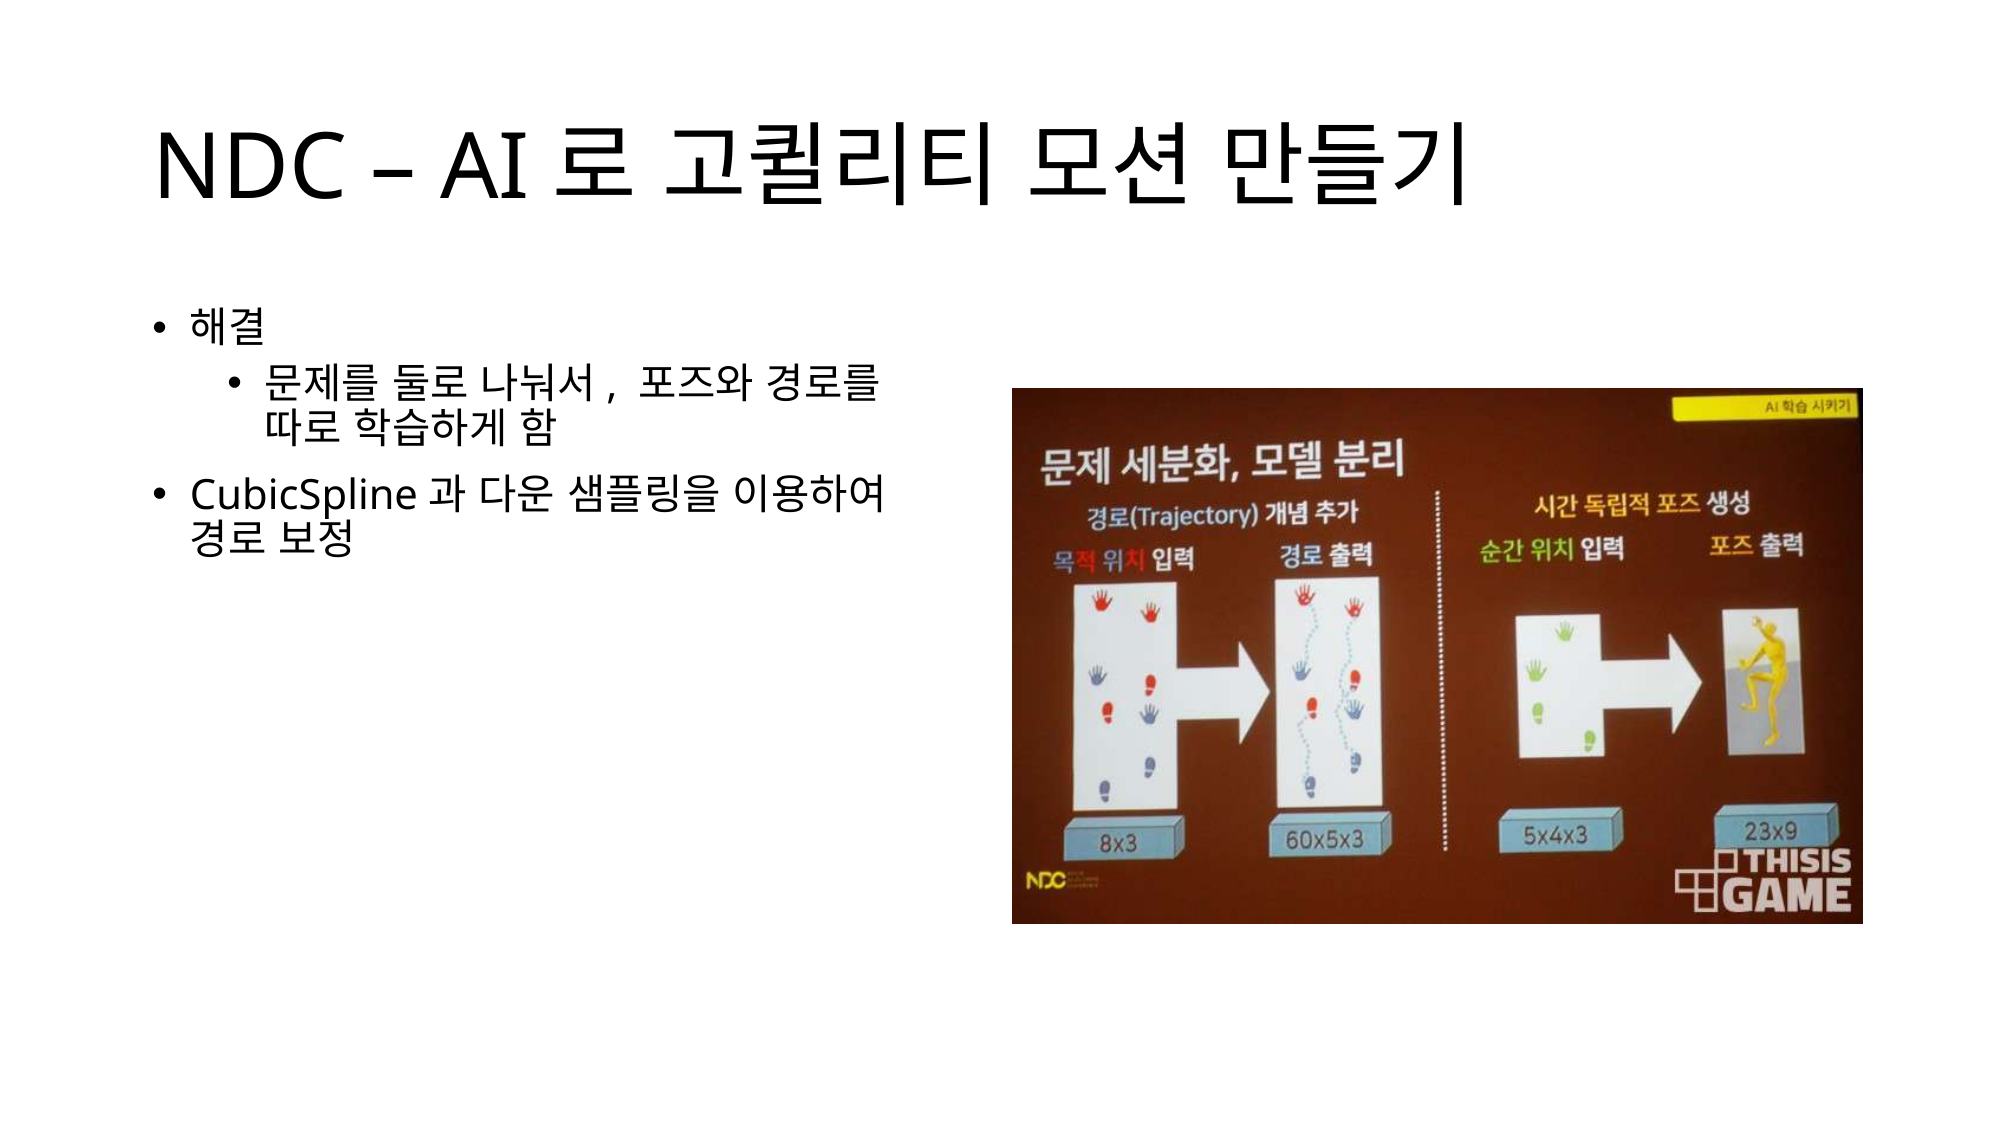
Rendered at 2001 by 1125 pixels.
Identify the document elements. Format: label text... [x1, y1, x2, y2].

list 해결 문제를 둘로 나눠서, 포즈와 경로를 따로 학습하게 함 CubicSpline과 다운 샘플링을 이용하여 경로 보정 [137, 299, 988, 1014]
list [1012, 388, 1863, 924]
title NDC – AI로 고퀼리티 모션 만들기 [137, 59, 1863, 278]
